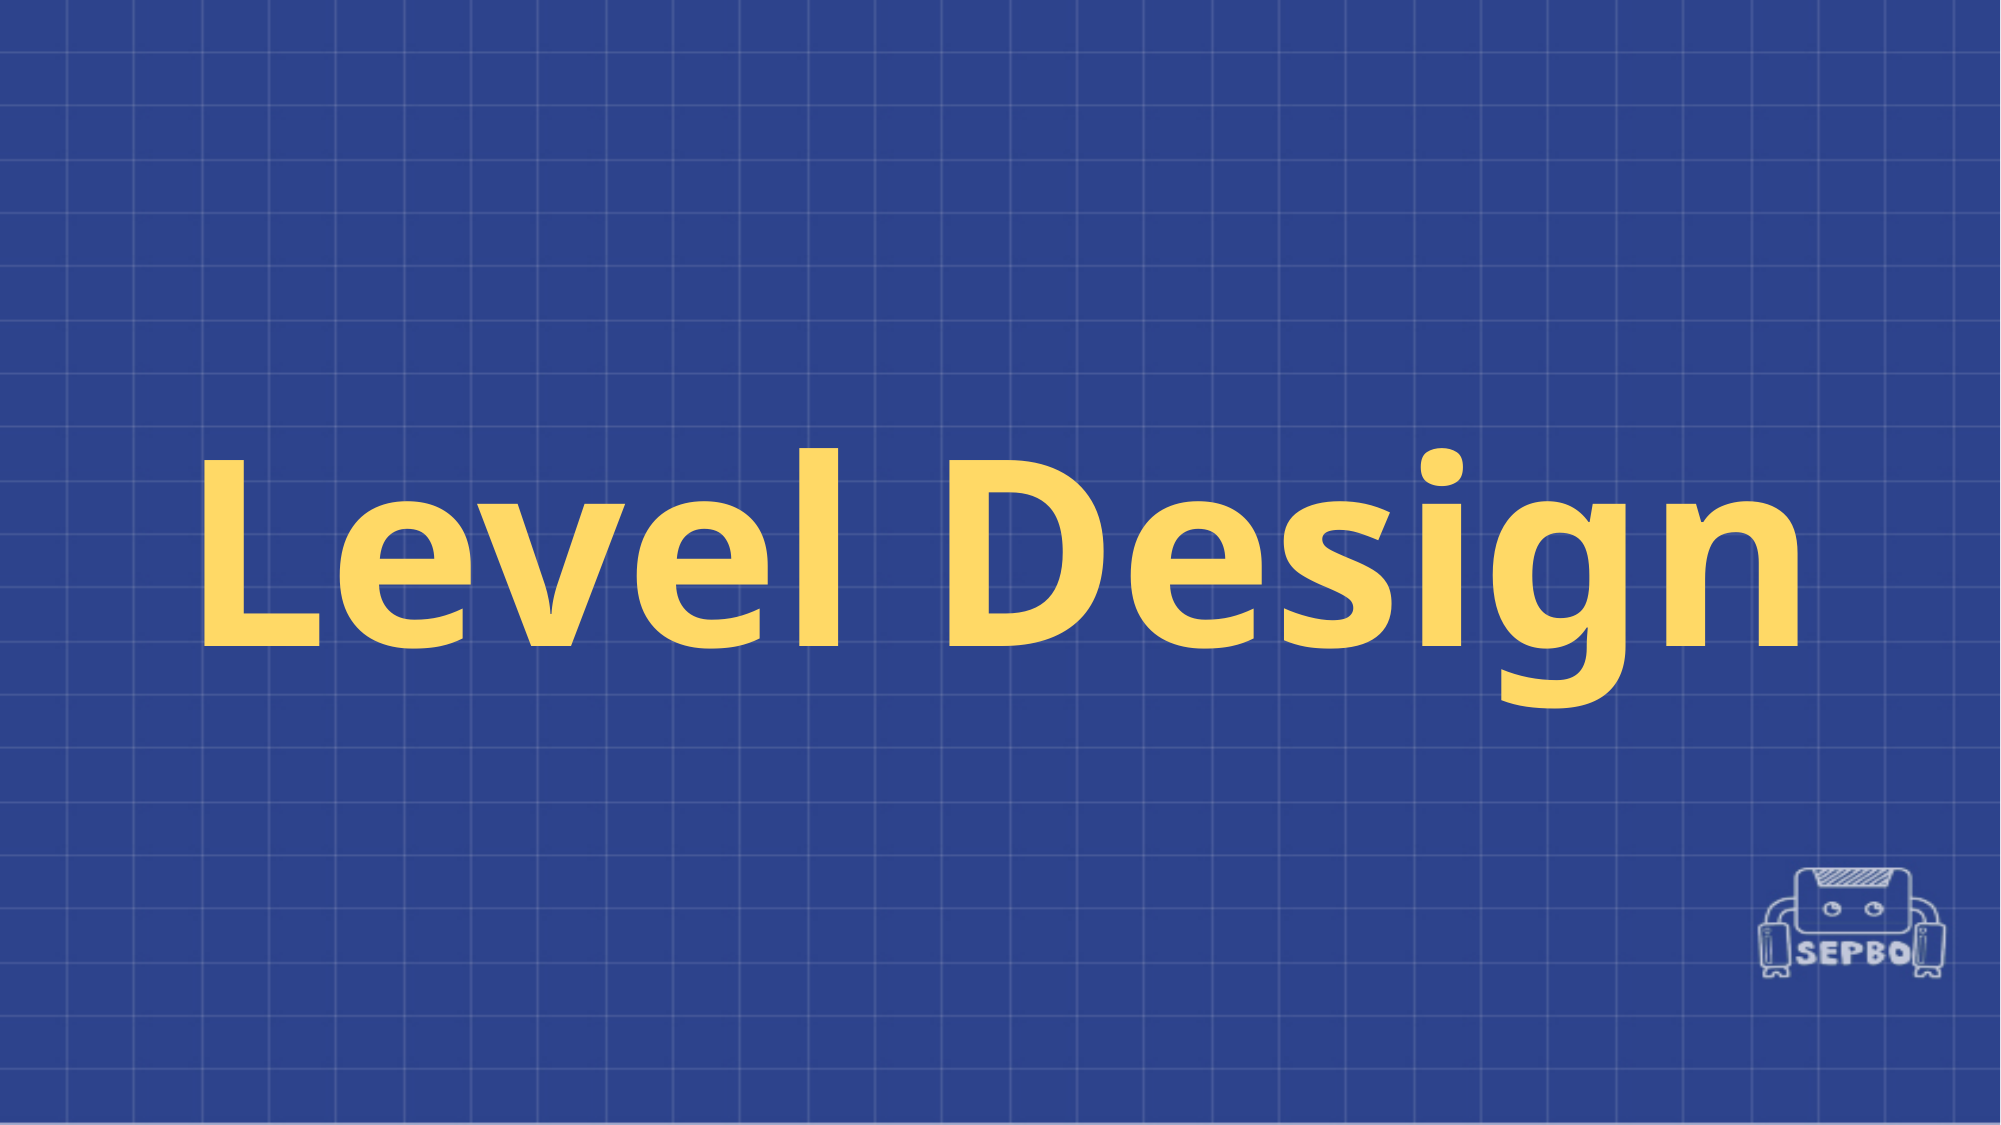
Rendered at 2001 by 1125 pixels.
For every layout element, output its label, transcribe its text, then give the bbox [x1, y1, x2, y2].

picture [0, 0, 2001, 1125]
title Level Design [137, 352, 1863, 773]
